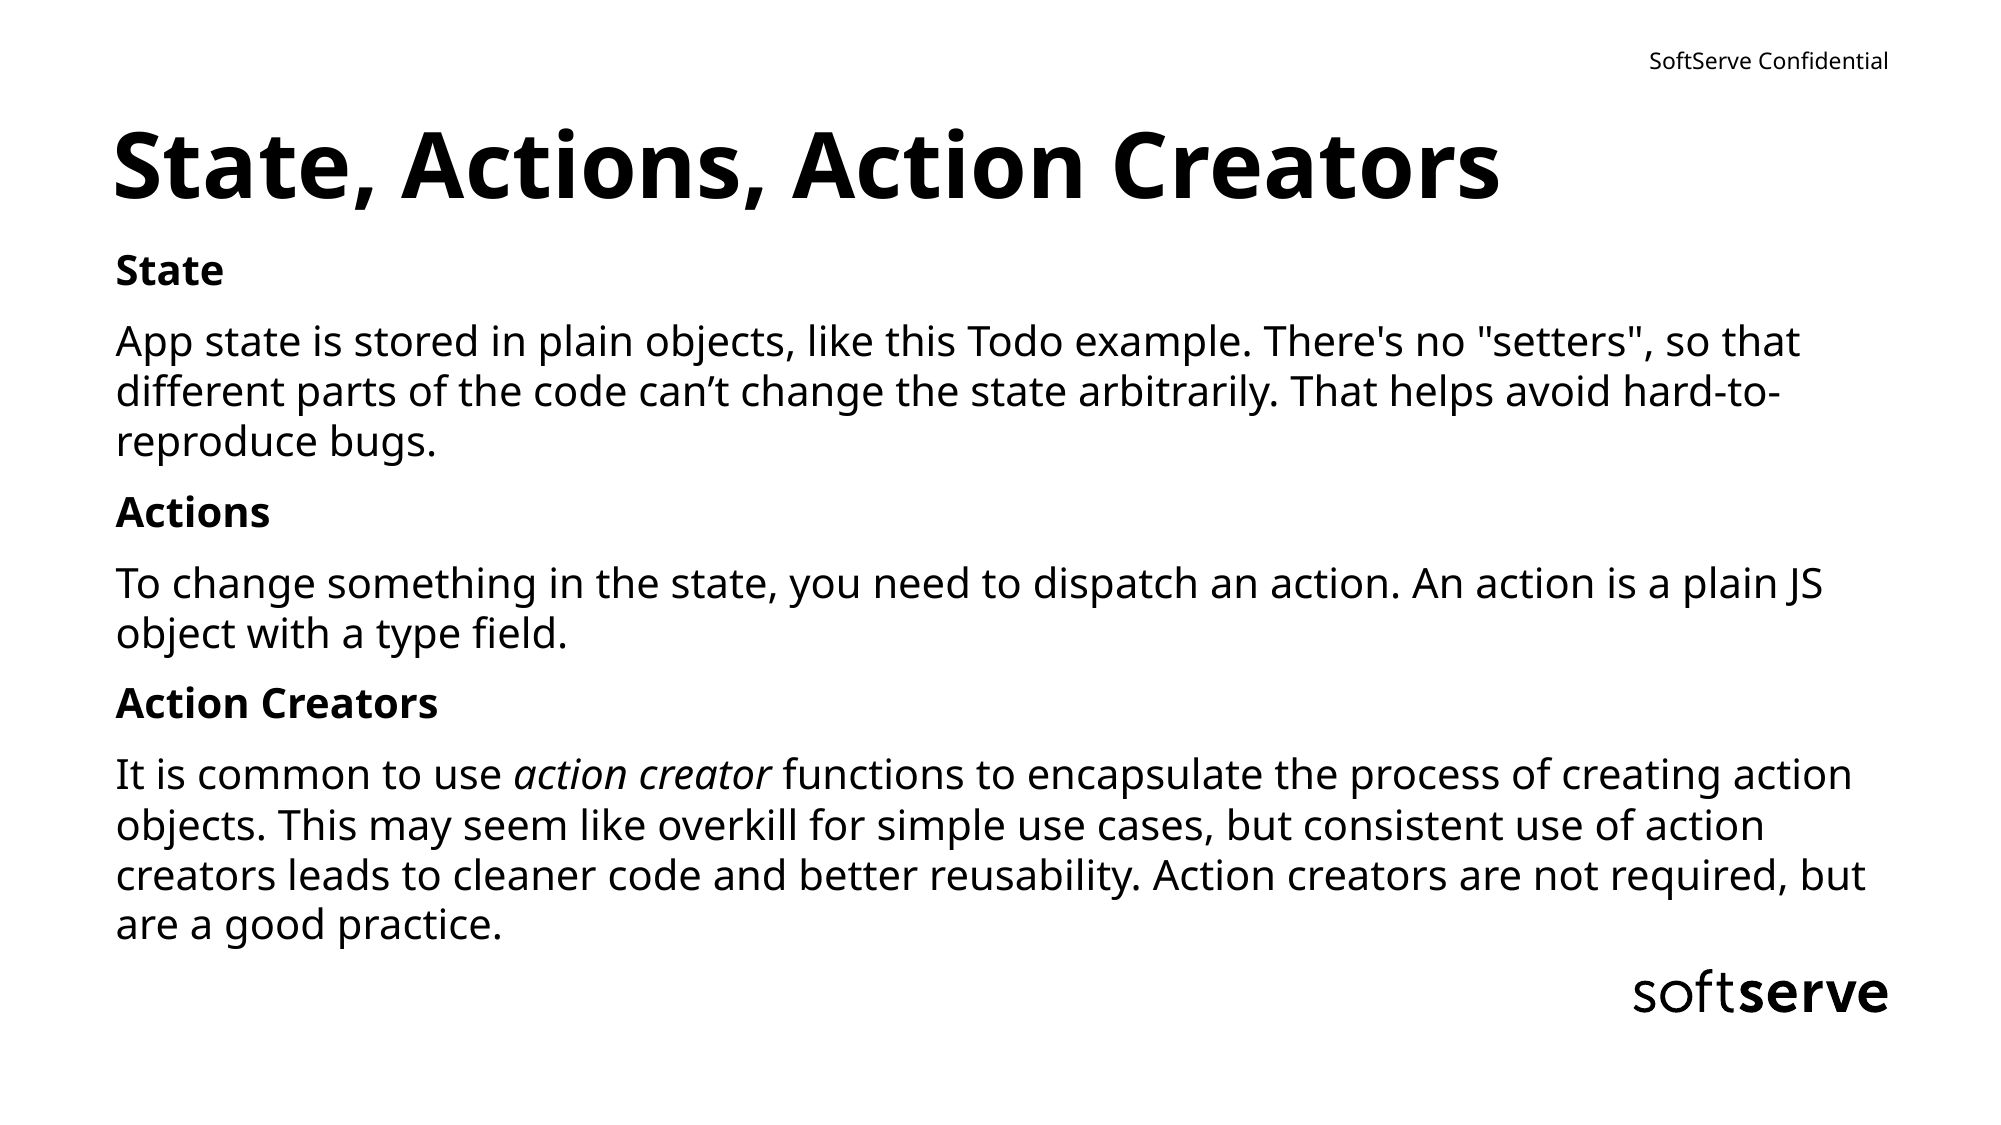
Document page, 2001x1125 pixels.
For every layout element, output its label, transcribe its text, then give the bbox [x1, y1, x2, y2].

list State App state is stored in plain objects, like this Todo example. There's no "setters", so that different parts of the code can’t change the state arbitrarily. That helps avoid hard-to-reproduce bugs. Actions To change something in the state, you need to dispatch an action. An action is a plain JS object with a type field. Action Creators It is common to use action creator functions to encapsulate the process of creating action objects. This may seem like overkill for simple use cases, but consistent use of action creators leads to cleaner code and better reusability. Action creators are not required, but are a good practice. [115, 236, 1891, 998]
title State, Actions, Action Creators [112, 112, 1888, 225]
